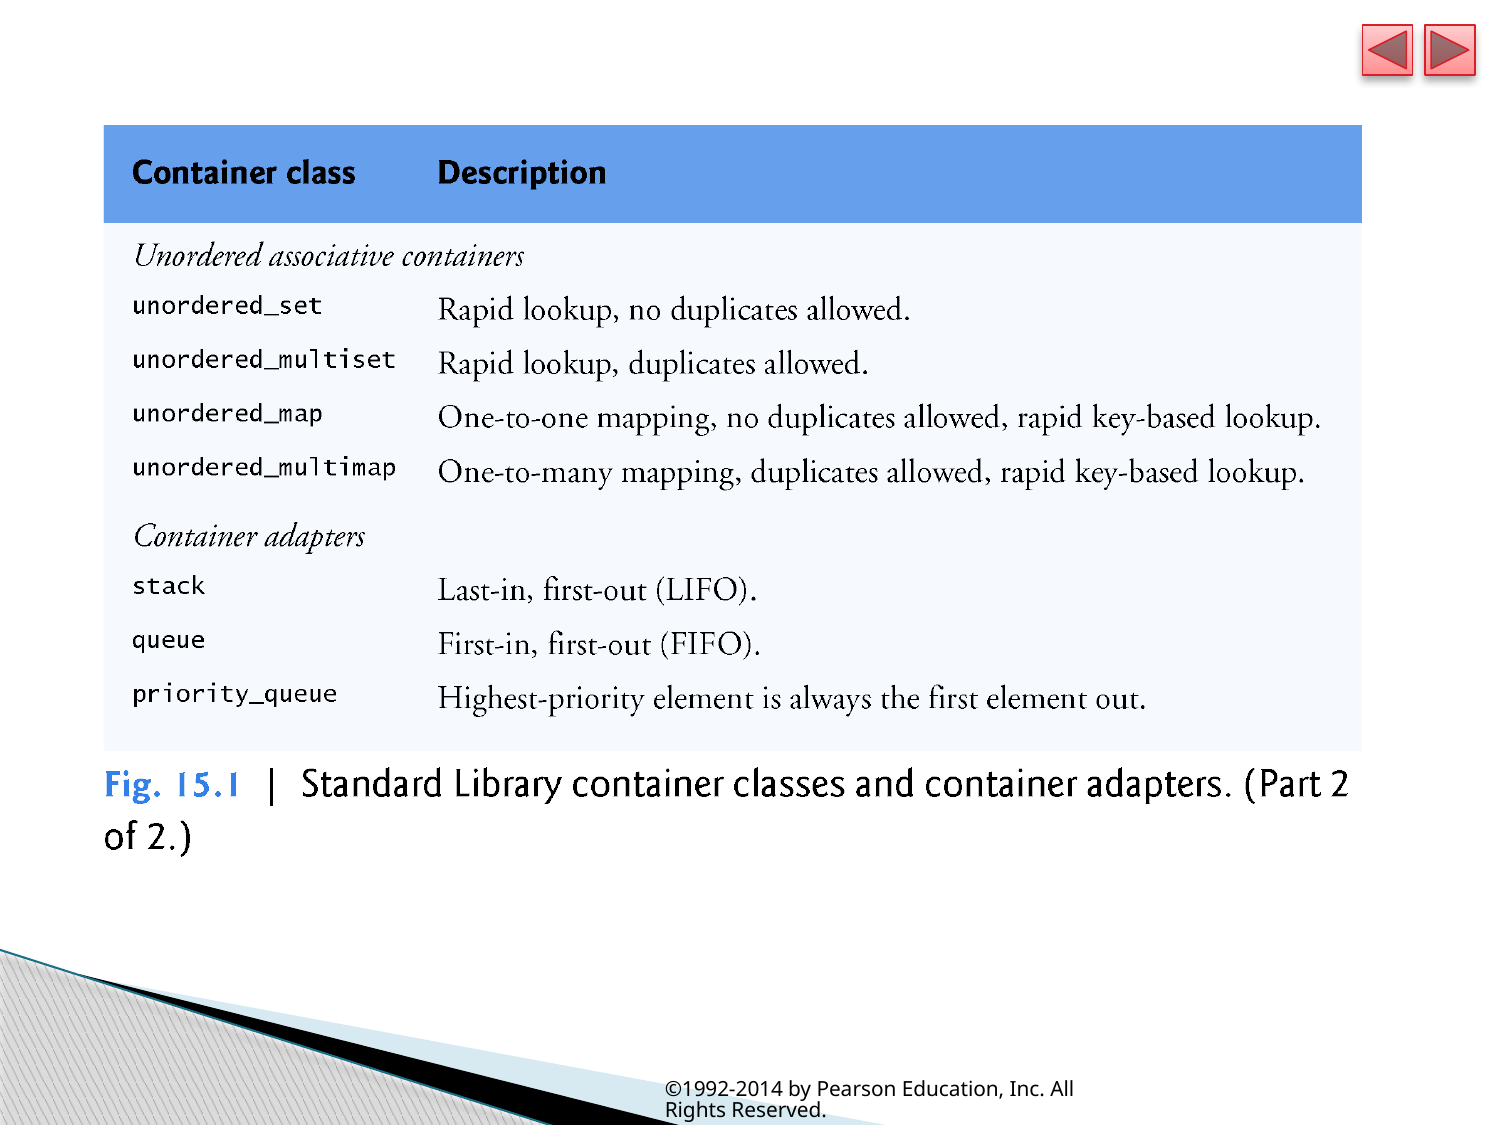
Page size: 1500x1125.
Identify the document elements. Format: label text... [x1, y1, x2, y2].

picture [74, 62, 1377, 888]
footer ©1992-2014 by Pearson Education, Inc. All Rights Reserved. [650, 1051, 1105, 1112]
